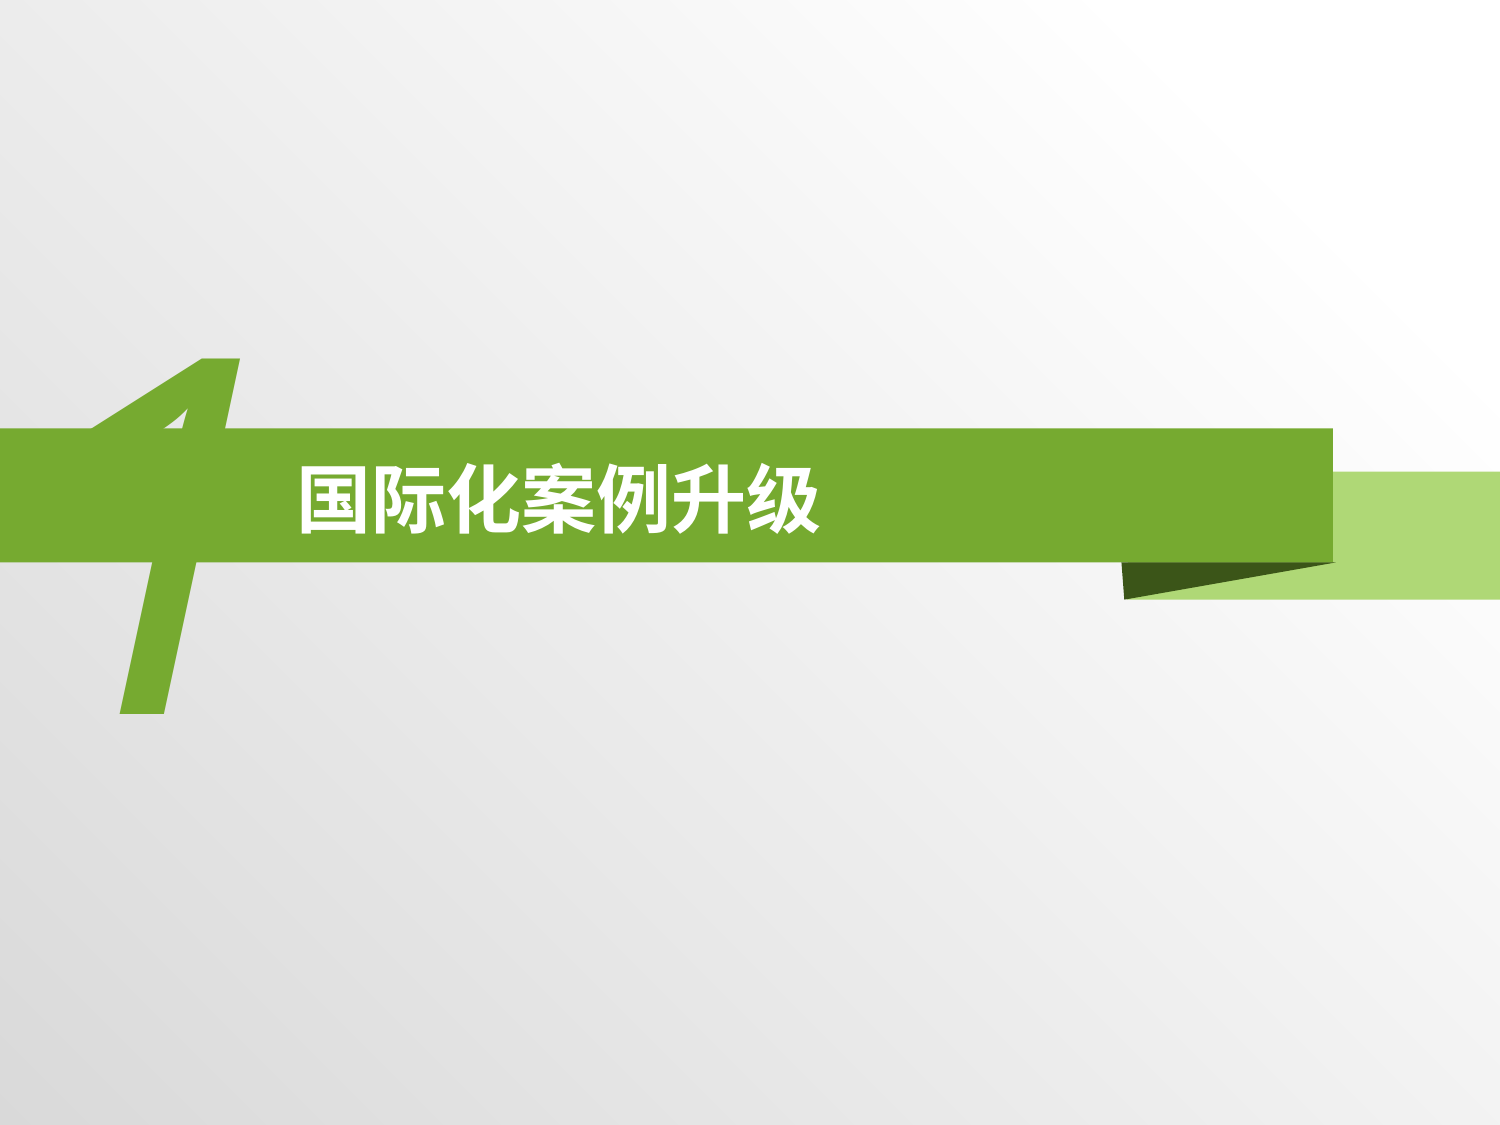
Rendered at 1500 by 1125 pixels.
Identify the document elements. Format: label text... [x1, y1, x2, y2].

title 国际化案例升级 [281, 426, 1198, 552]
